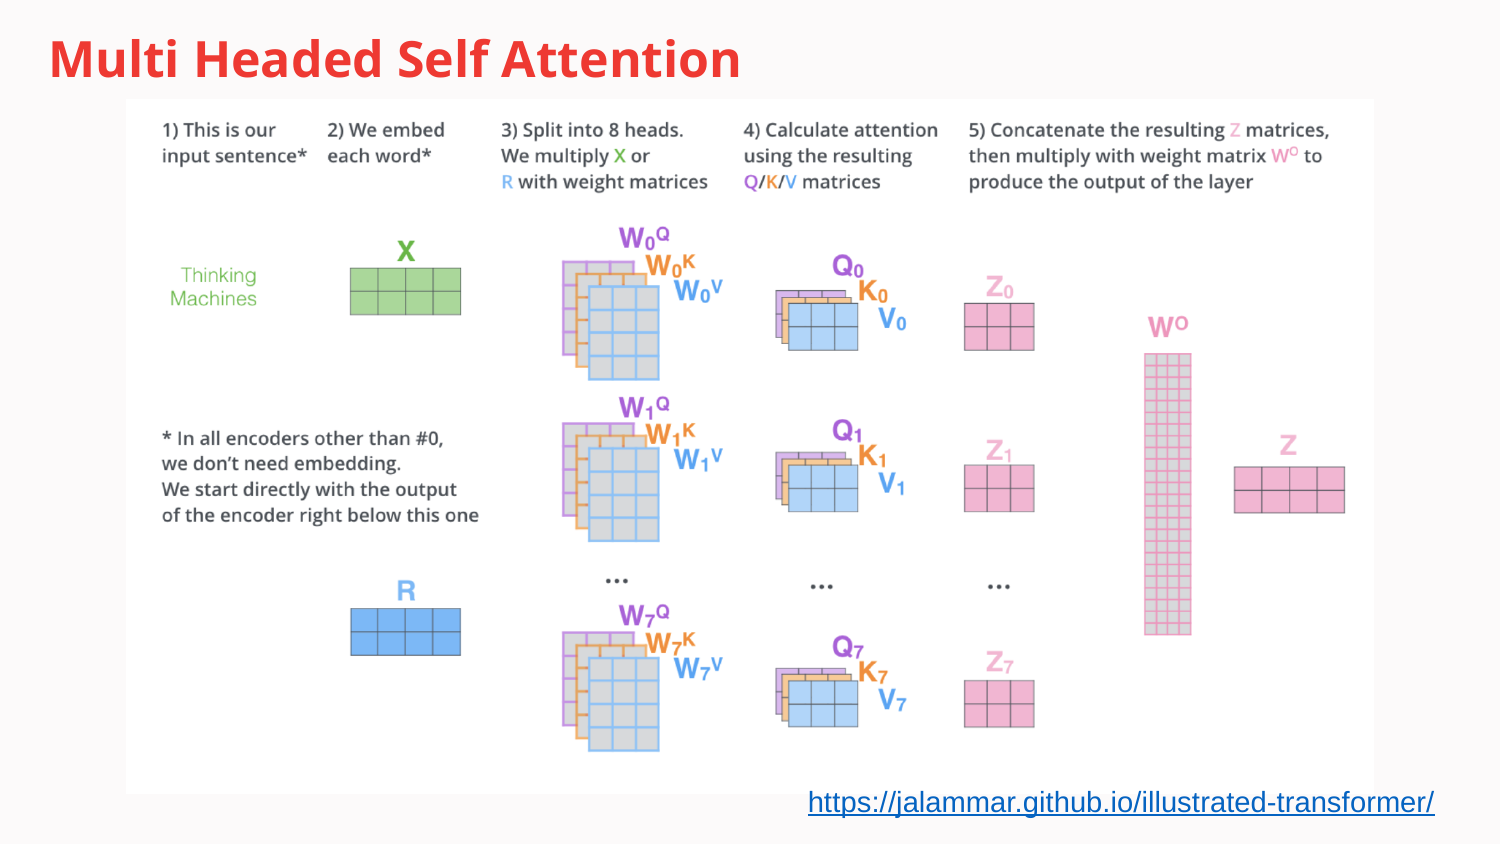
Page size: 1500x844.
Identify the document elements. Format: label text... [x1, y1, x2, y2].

text_box https://jalammar.github.io/illustrated-transformer/ [792, 768, 1476, 834]
title Multi Headed Self Attention [33, 16, 1452, 100]
picture [125, 98, 1374, 794]
